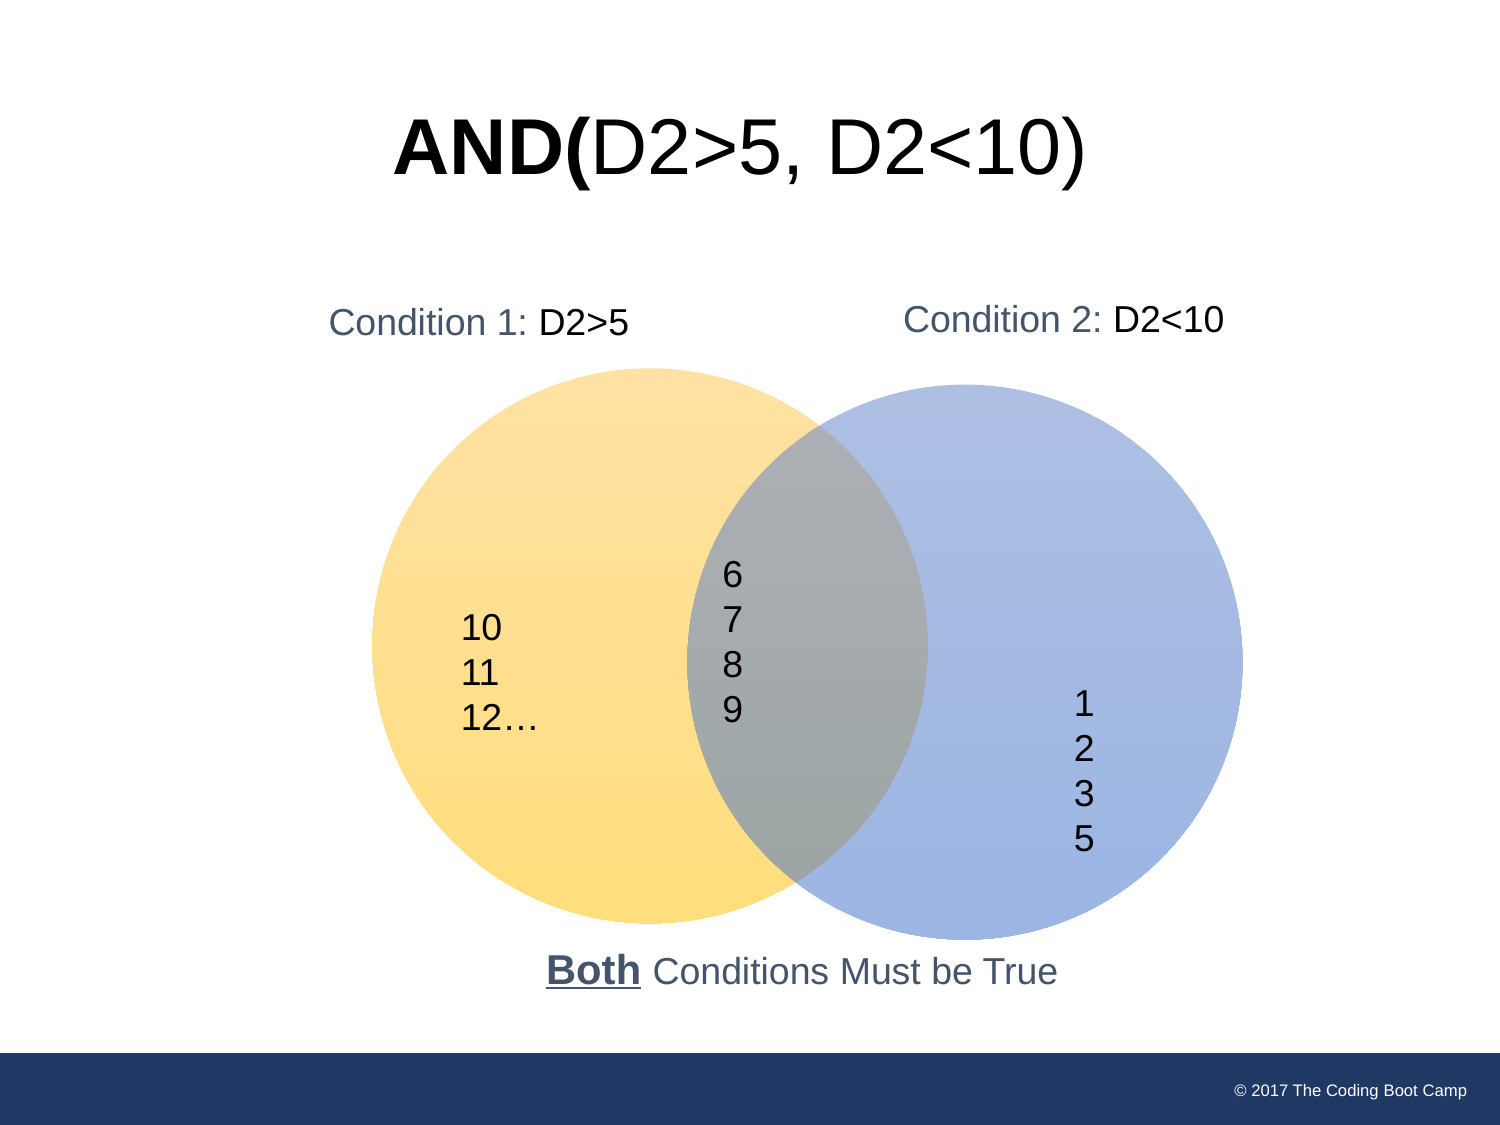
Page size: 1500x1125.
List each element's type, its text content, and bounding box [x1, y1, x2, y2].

text_box AND(D2>5, D2<10) [377, 87, 1104, 198]
text_box Condition 1: D2>5 [313, 290, 789, 351]
text_box Condition 2: D2<10 [888, 287, 1364, 347]
text_box Both Conditions Must be True [531, 980, 1219, 1001]
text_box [349, 312, 1350, 980]
